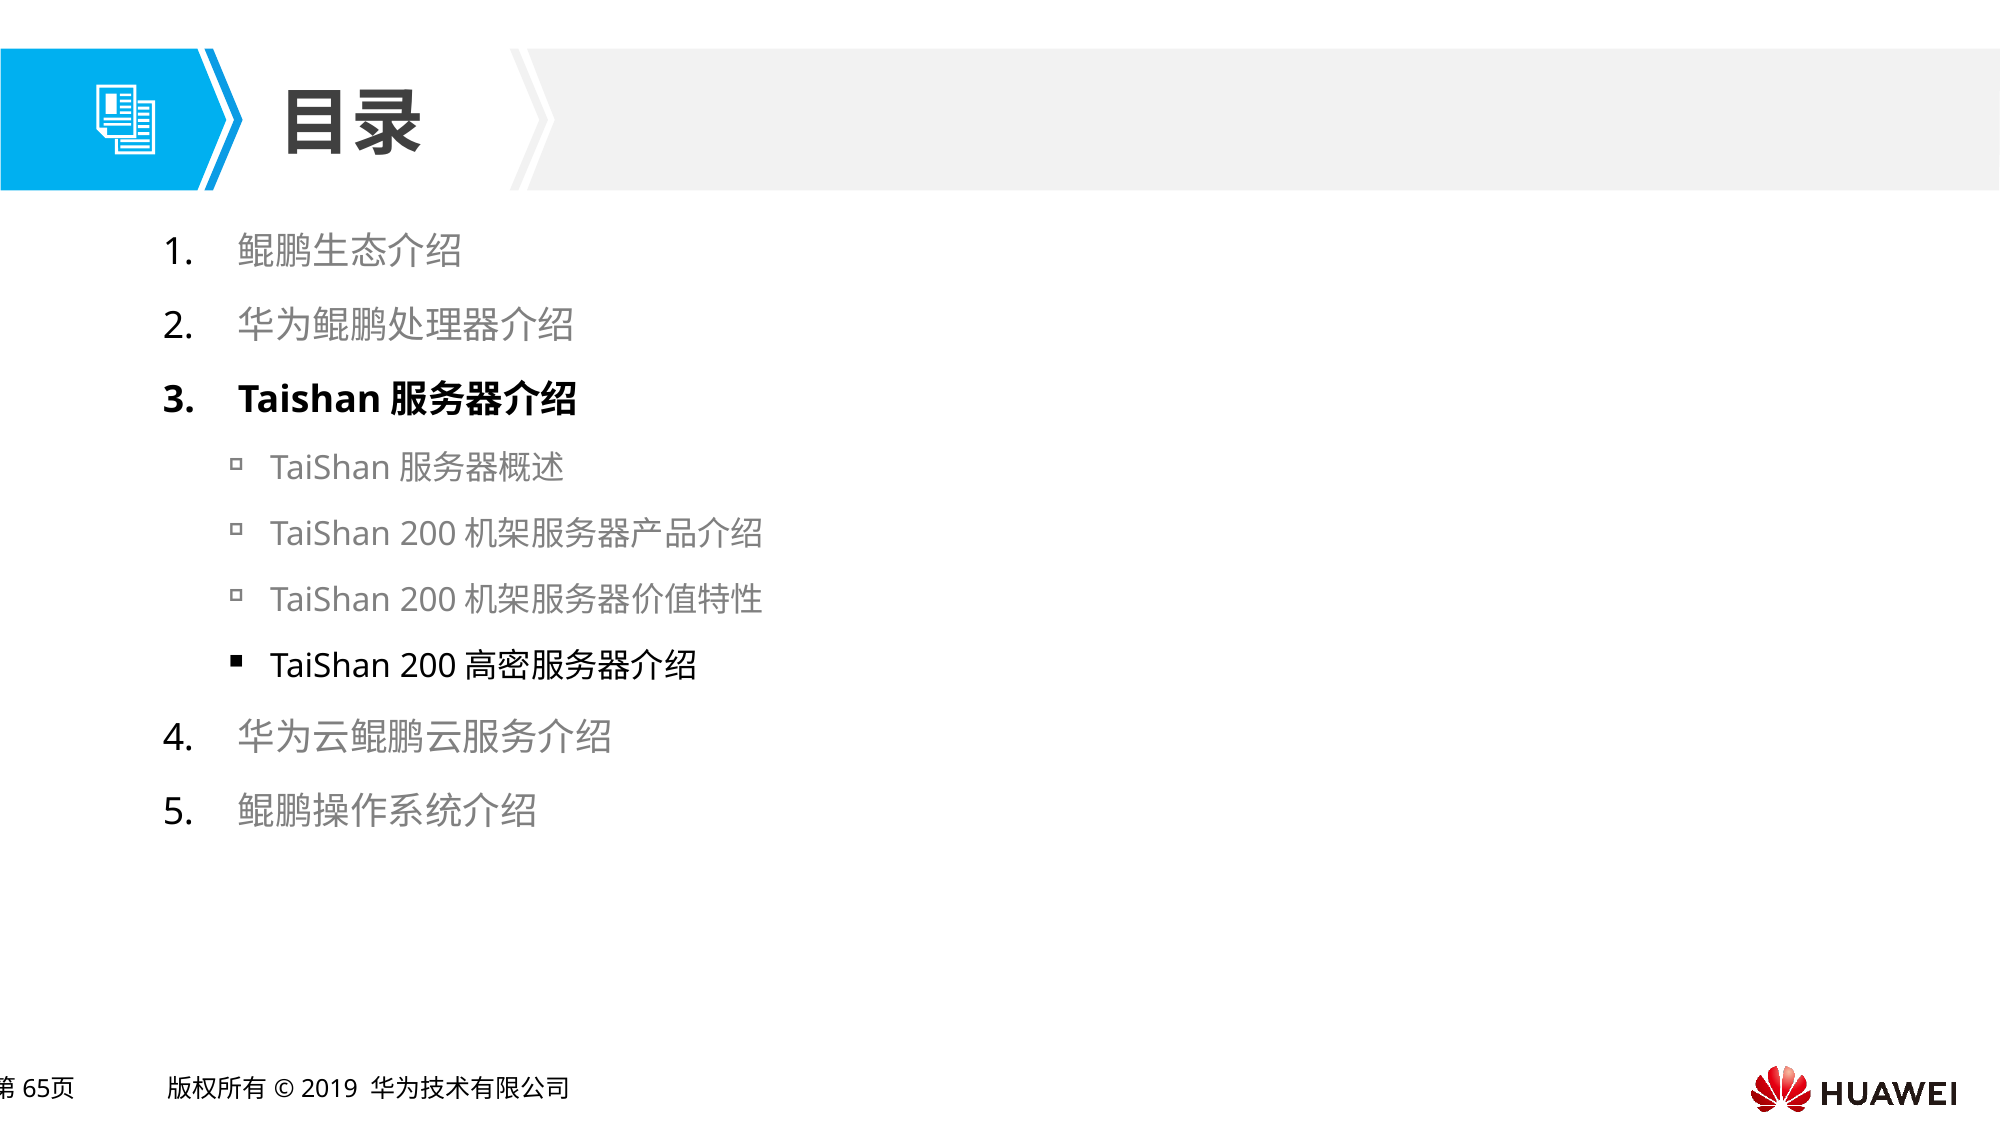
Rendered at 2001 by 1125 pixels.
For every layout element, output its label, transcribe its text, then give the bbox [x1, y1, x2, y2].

list 鲲鹏生态介绍 华为鲲鹏处理器介绍 Taishan服务器介绍 TaiShan服务器概述 TaiShan 200机架服务器产品介绍 TaiShan 200机架服务器价值特性 TaiShan 200高密服务器介绍 华为云鲲鹏云服务介绍 鲲鹏操作系统介绍 [149, 202, 1882, 971]
picture [1751, 1066, 1956, 1112]
